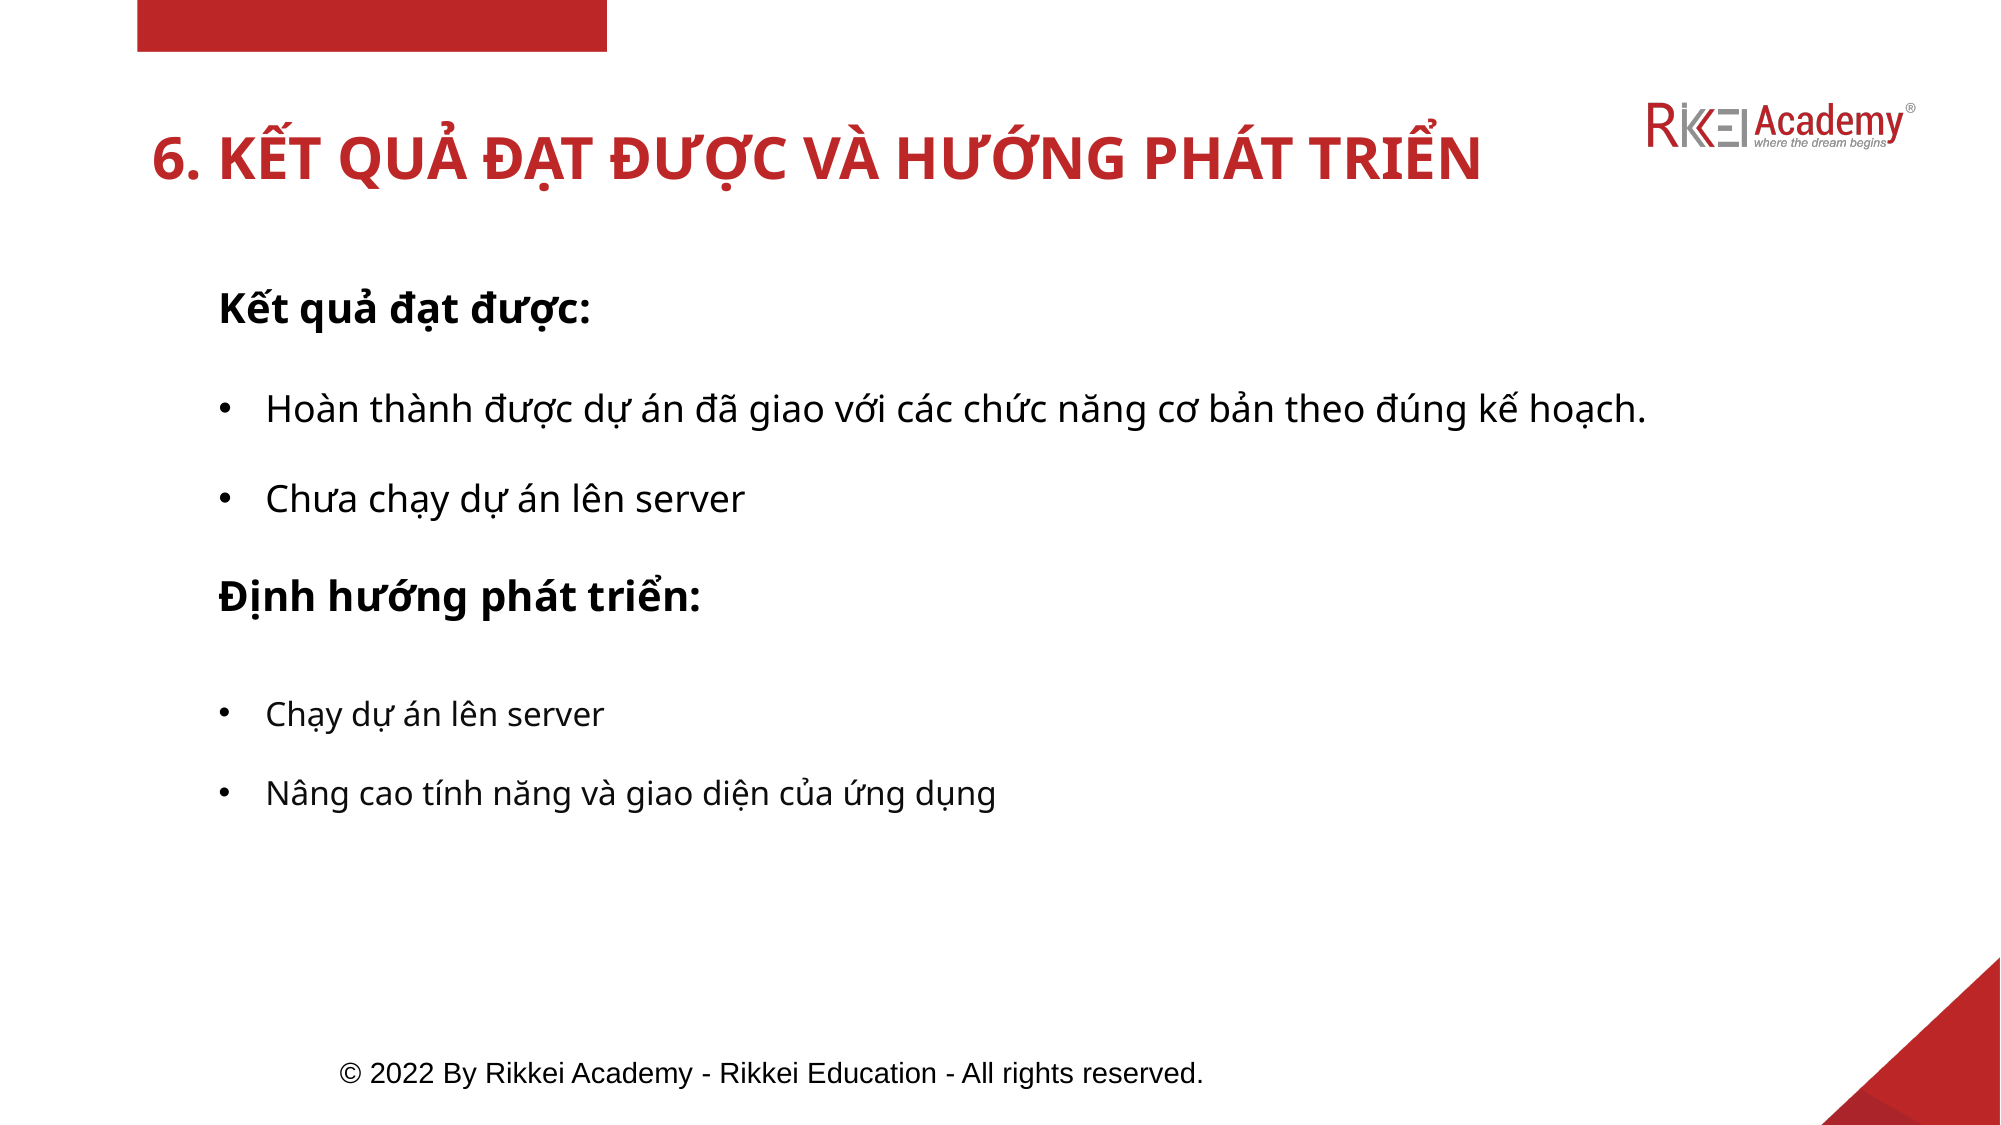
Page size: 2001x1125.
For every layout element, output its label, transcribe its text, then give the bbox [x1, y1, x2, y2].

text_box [203, 274, 1958, 562]
picture [137, 0, 607, 52]
picture [1818, 957, 2000, 1125]
title 6. KẾT QUẢ ĐẠT ĐƯỢC VÀ HƯỚNG PHÁT TRIỂN [137, 83, 1667, 239]
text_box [203, 562, 1958, 972]
picture [1623, 53, 1929, 203]
